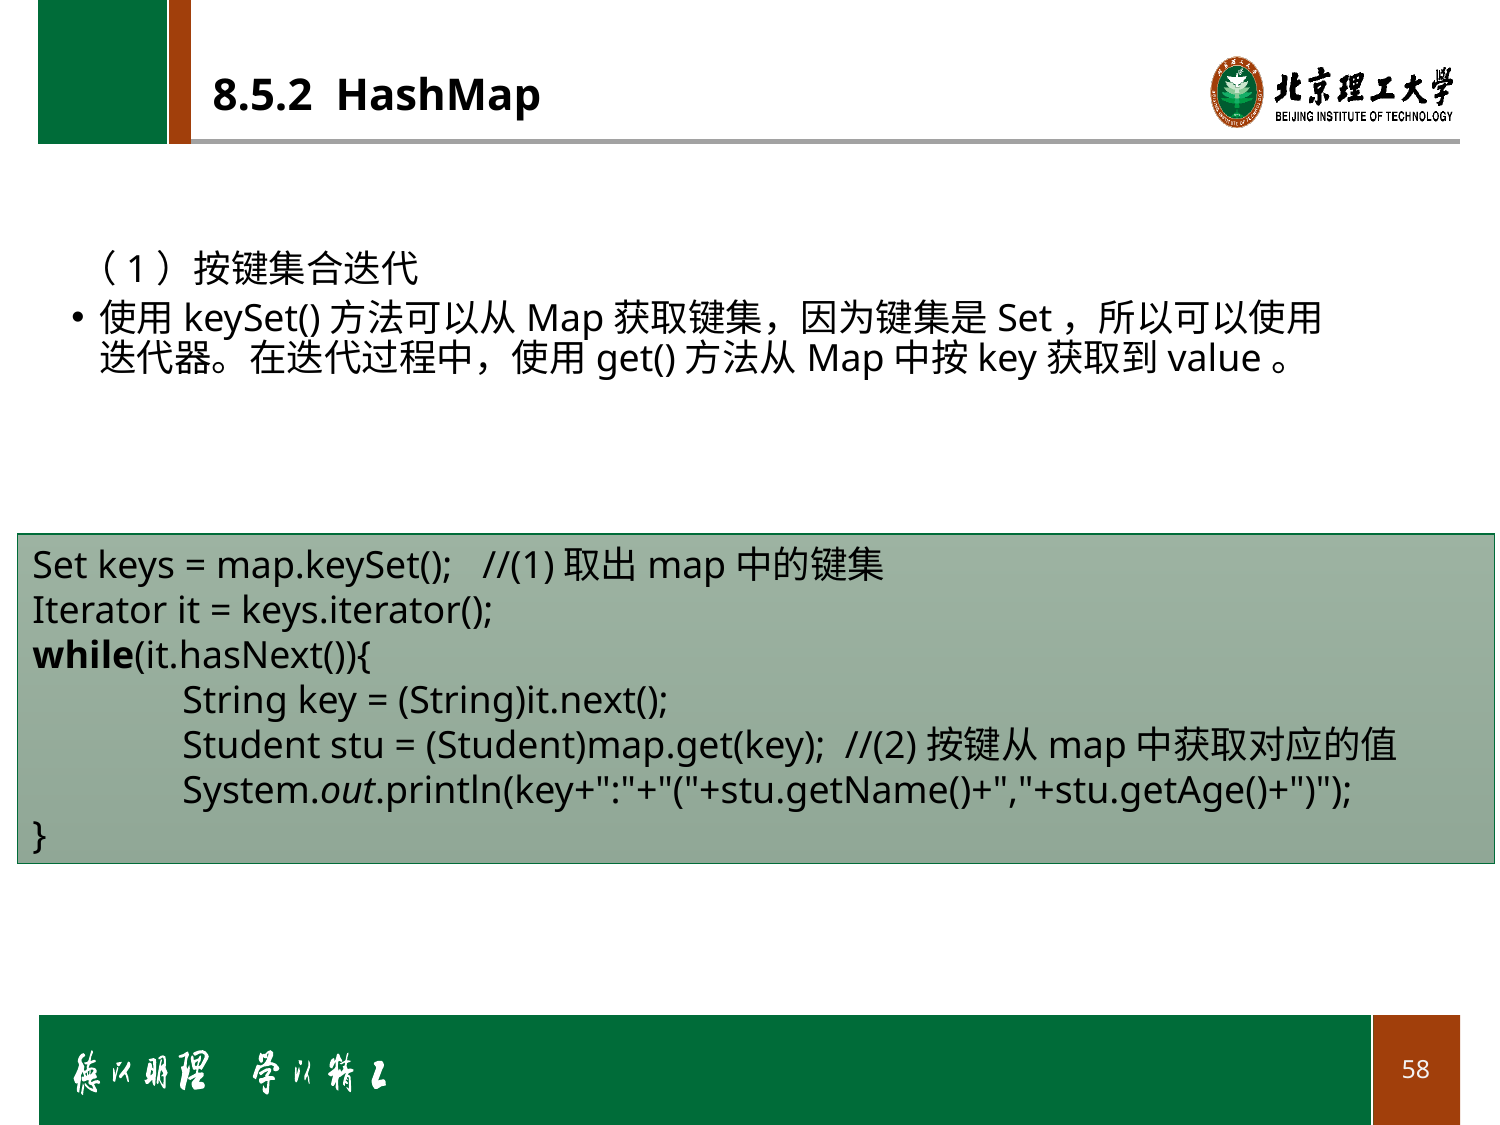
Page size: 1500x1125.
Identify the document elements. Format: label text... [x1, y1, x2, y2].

picture [1210, 56, 1453, 128]
title 8.5.2 HashMap [197, 64, 1262, 128]
list （1）按键集合迭代 使用keySet()方法可以从Map获取键集，因为键集是Set，所以可以使用迭代器。在迭代过程中，使用get()方法从Map中按key获取到value。 [0, 243, 1350, 986]
text_box Set keys = map.keySet(); //(1)取出map中的键集 Iterator it = keys.iterator(); while(it.hasNext()){ String key = (String)it.next(); Student stu = (Student)map.get(key); //(2)按键从map中获取对应的值 System.out.println(key+":"+"("+stu.getName()+","+stu.getAge()+")"); } [17, 533, 1495, 864]
